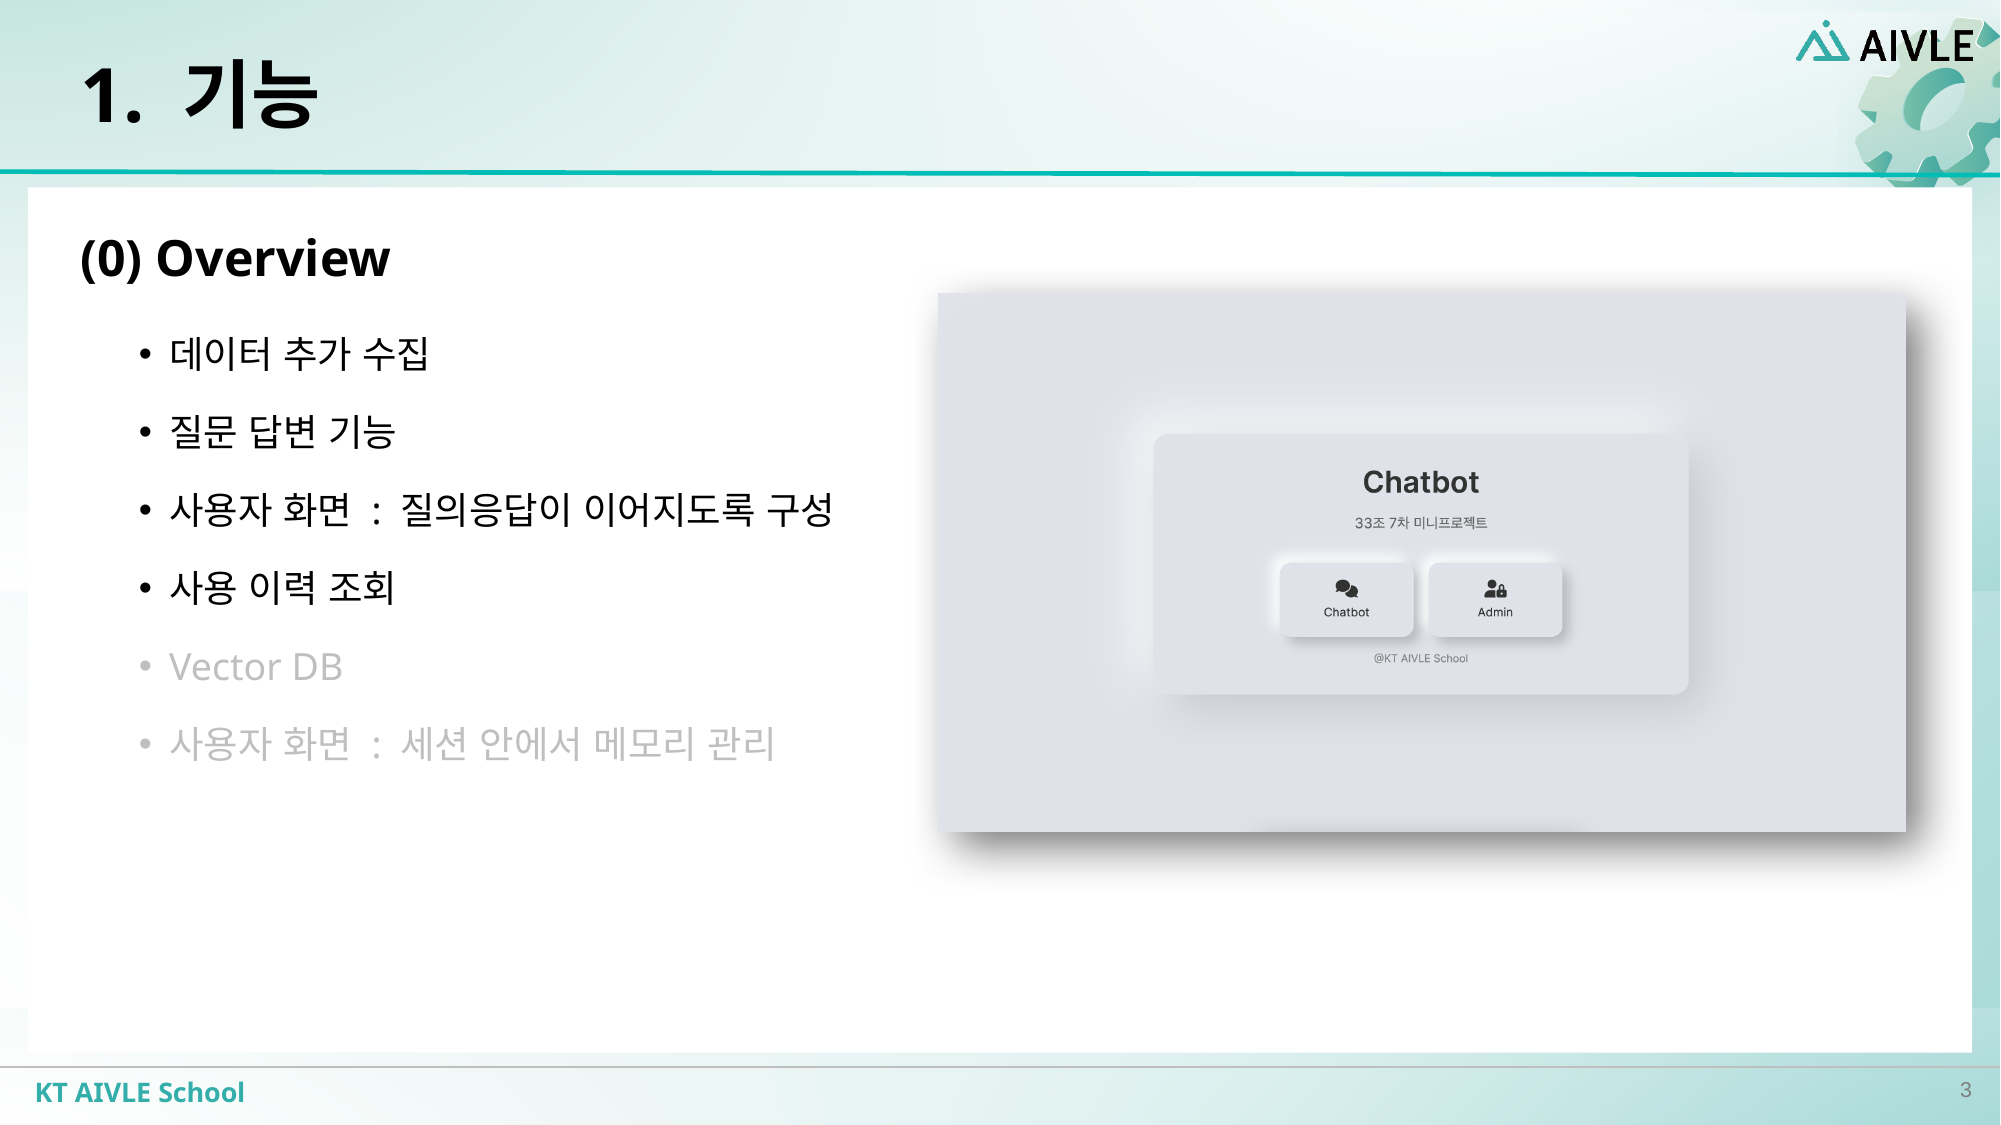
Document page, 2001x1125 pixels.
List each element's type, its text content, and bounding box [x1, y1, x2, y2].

picture [0, 1068, 2000, 1125]
list (0) Overview 데이터 추가 수집 질문 답변 기능 사용자 화면 : 질의응답이 이어지도록 구성 사용 이력 조회 Vector DB 사용자 화면 : 세션 안에서 메모리 관리 [65, 219, 1906, 1024]
picture [0, 174, 2000, 1066]
title 1. 기능 [65, 50, 1841, 148]
picture [0, 0, 2000, 172]
